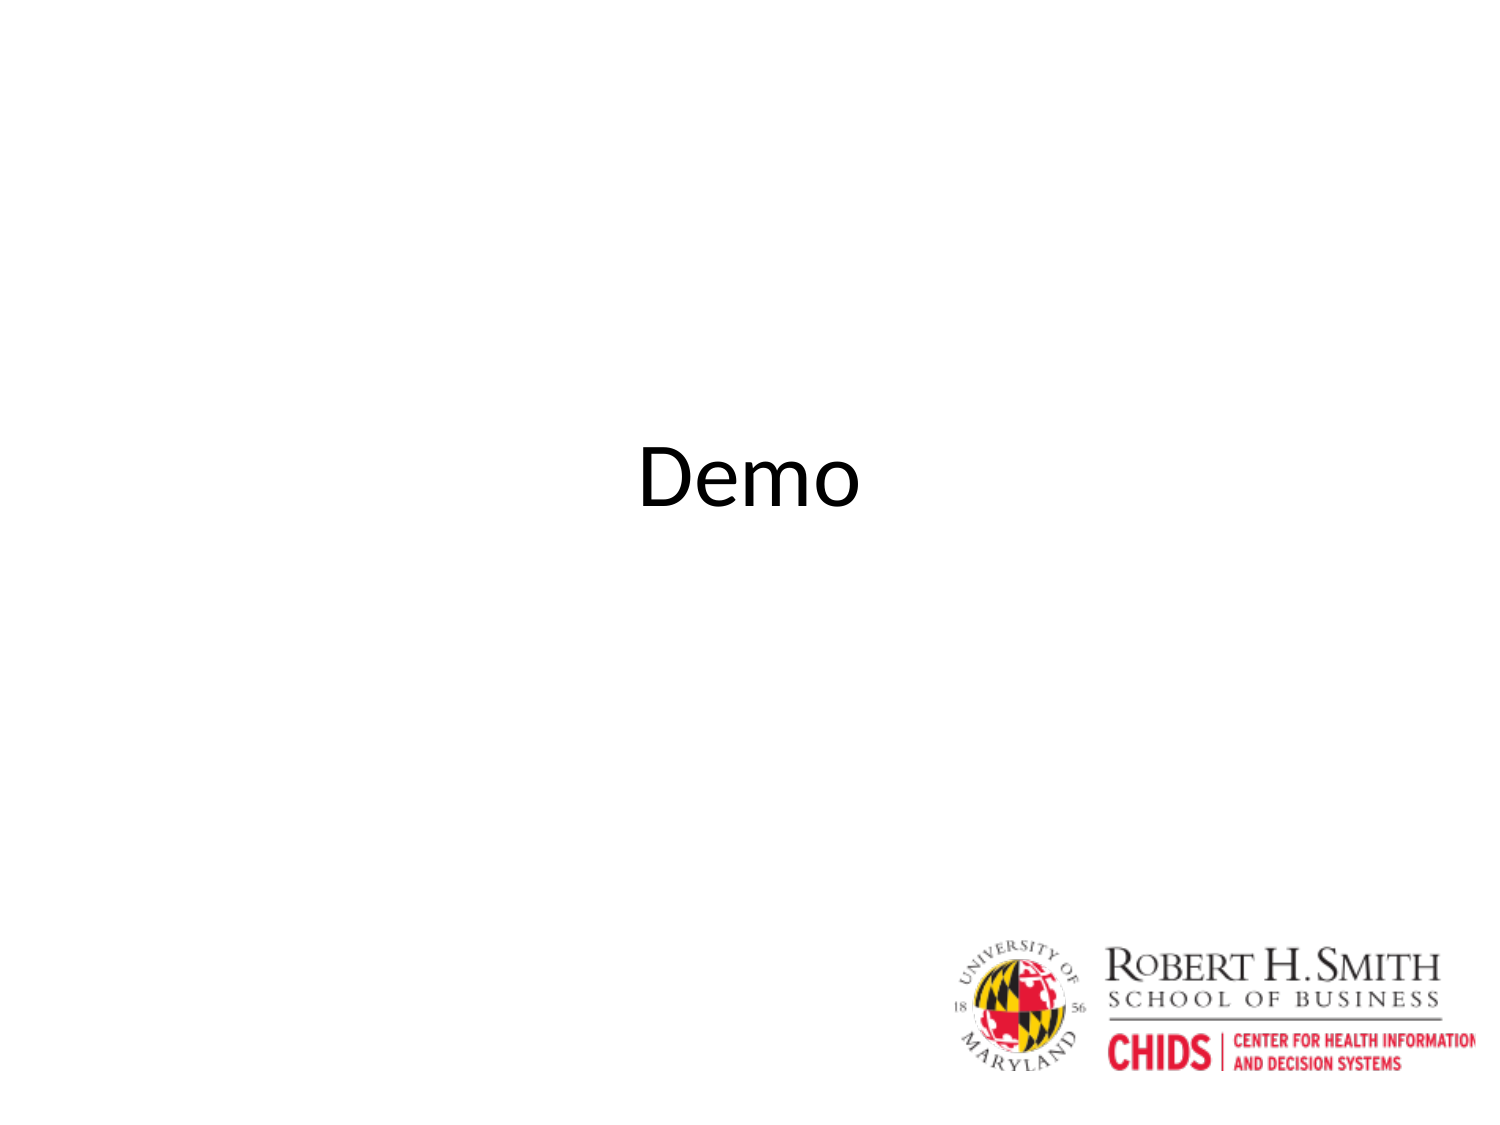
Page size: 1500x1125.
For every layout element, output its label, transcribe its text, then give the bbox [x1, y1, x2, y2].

title Demo [112, 349, 1388, 591]
